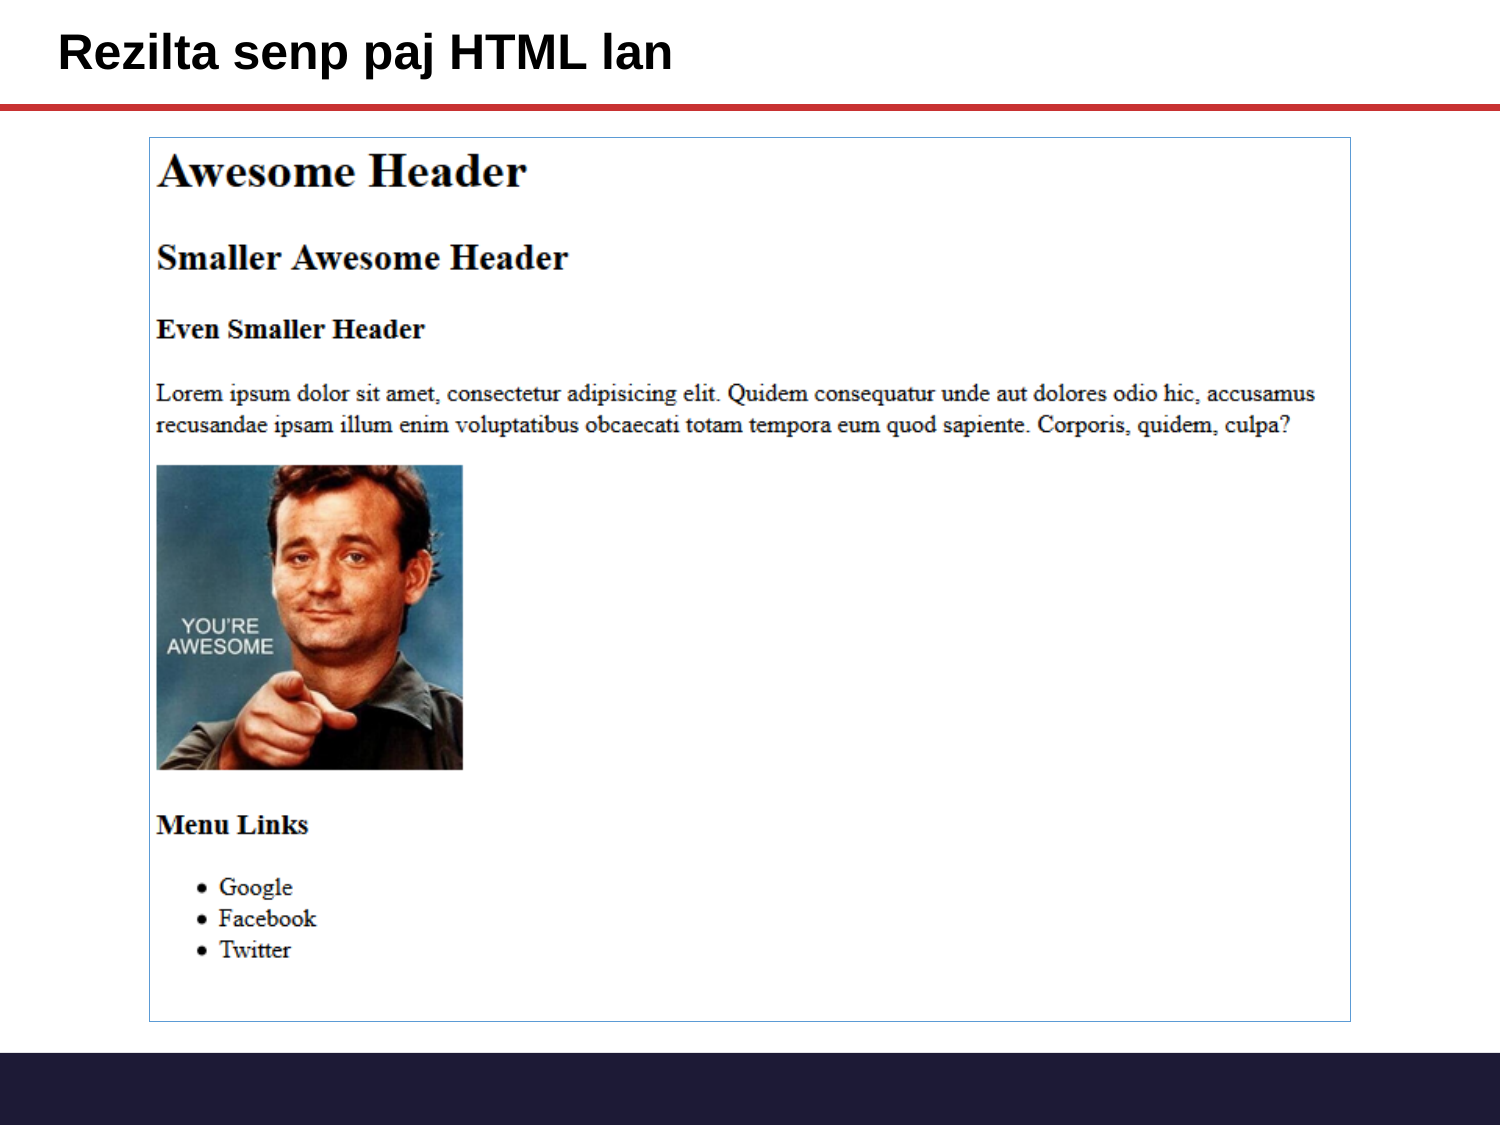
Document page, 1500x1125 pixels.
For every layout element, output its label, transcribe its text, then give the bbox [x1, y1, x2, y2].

title Rezilta senp paj HTML lan [49, 0, 948, 108]
picture [148, 137, 1351, 1023]
